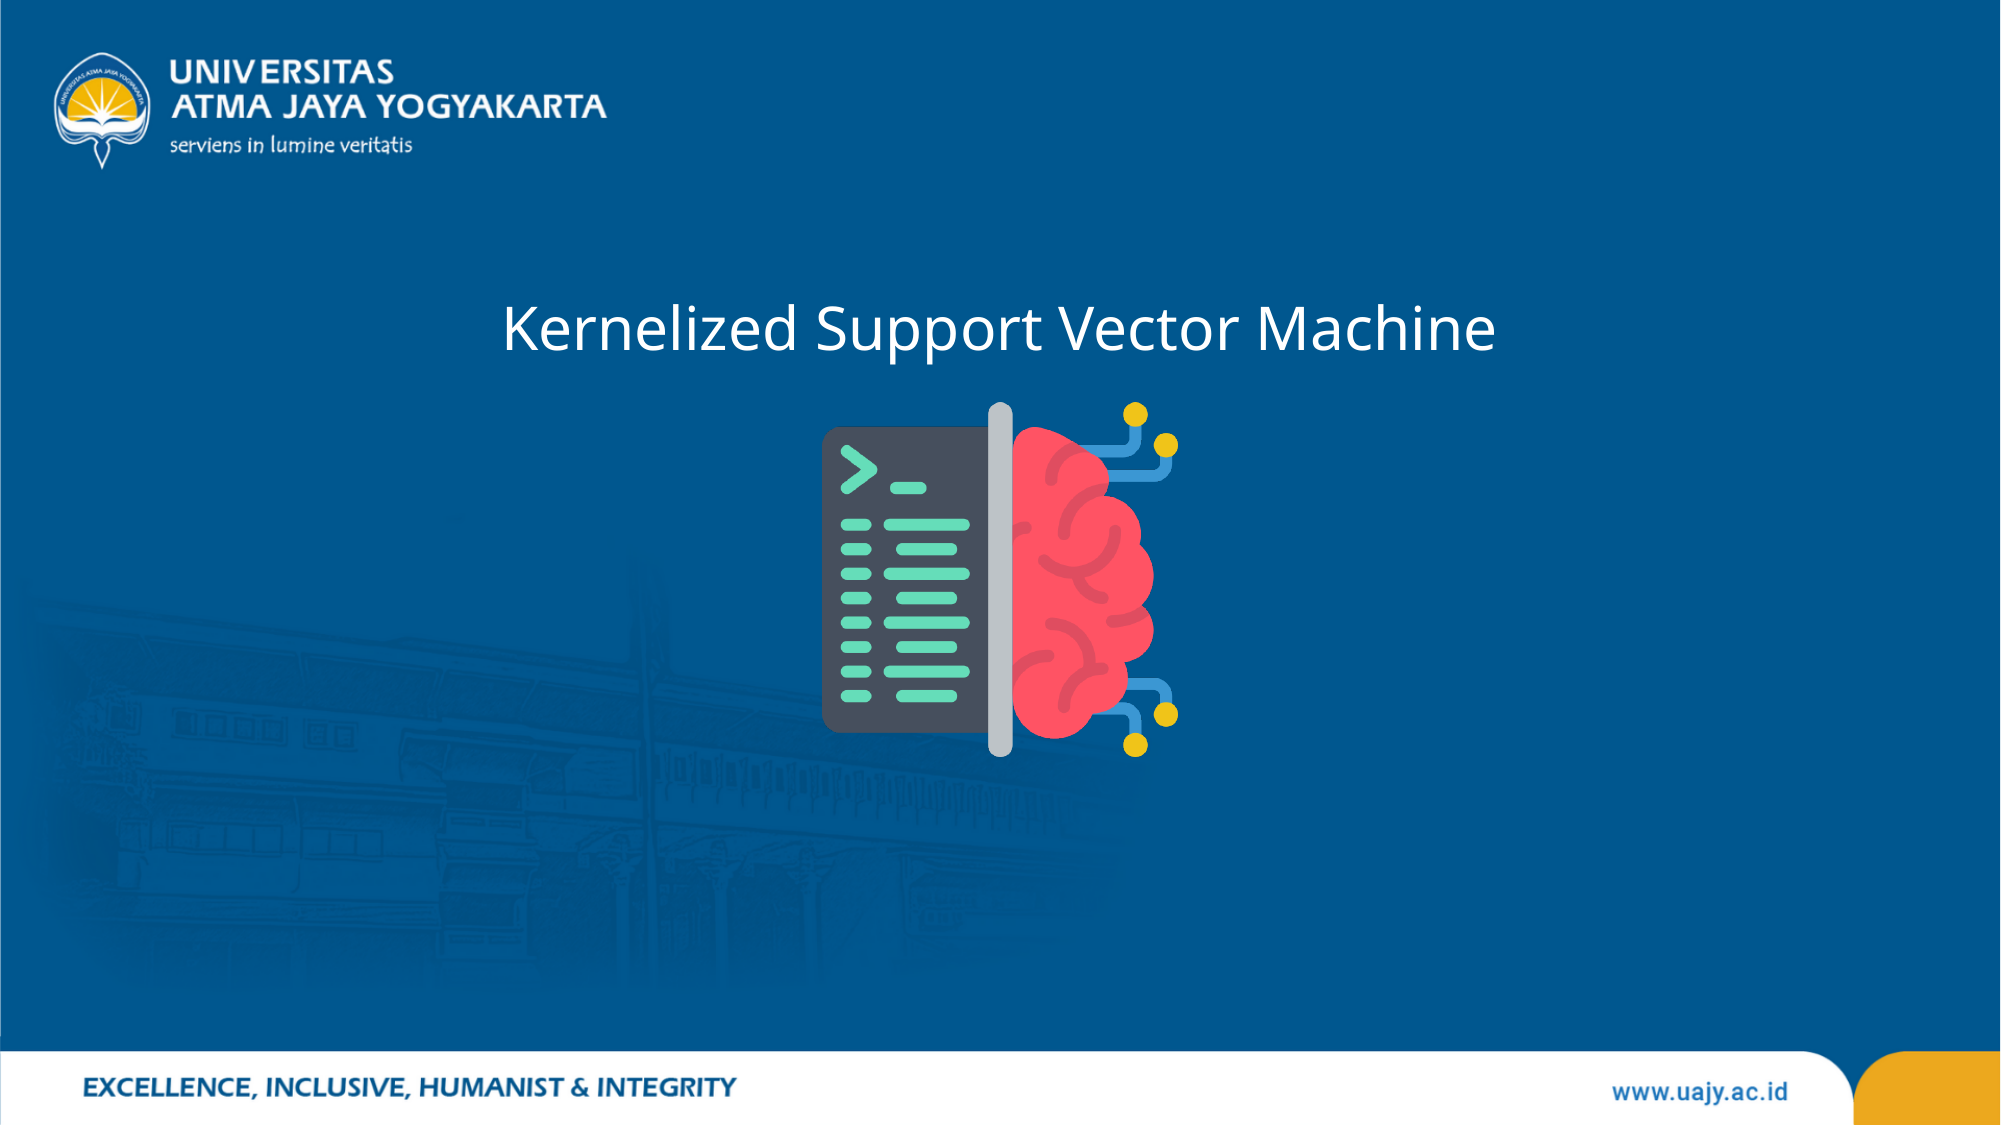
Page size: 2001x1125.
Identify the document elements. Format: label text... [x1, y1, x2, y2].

title Kernelized Support Vector Machine [137, 290, 1863, 372]
picture [0, 0, 2001, 1125]
